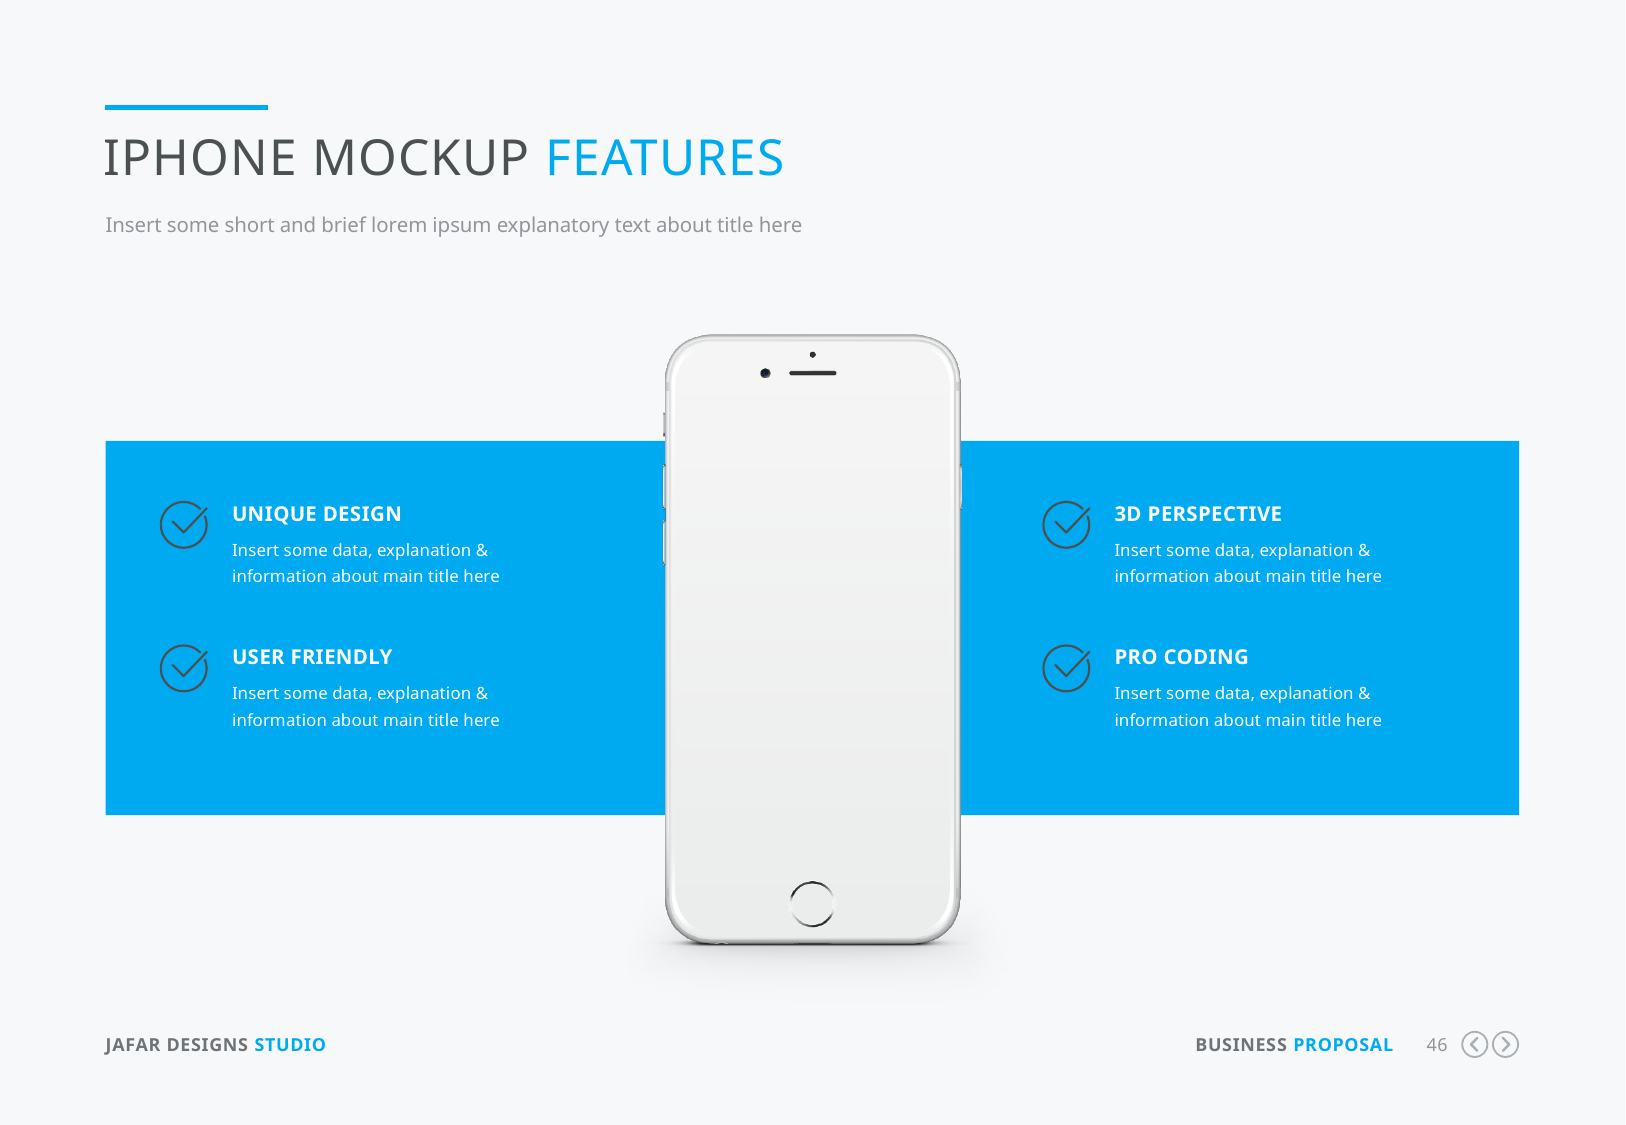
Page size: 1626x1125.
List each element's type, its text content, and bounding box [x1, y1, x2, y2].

list iPhone Mockup Features [103, 125, 1518, 183]
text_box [159, 500, 556, 731]
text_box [1042, 500, 1438, 731]
list Insert some short and brief lorem ipsum explanatory text about title here [105, 209, 1519, 241]
picture [559, 281, 1066, 1020]
